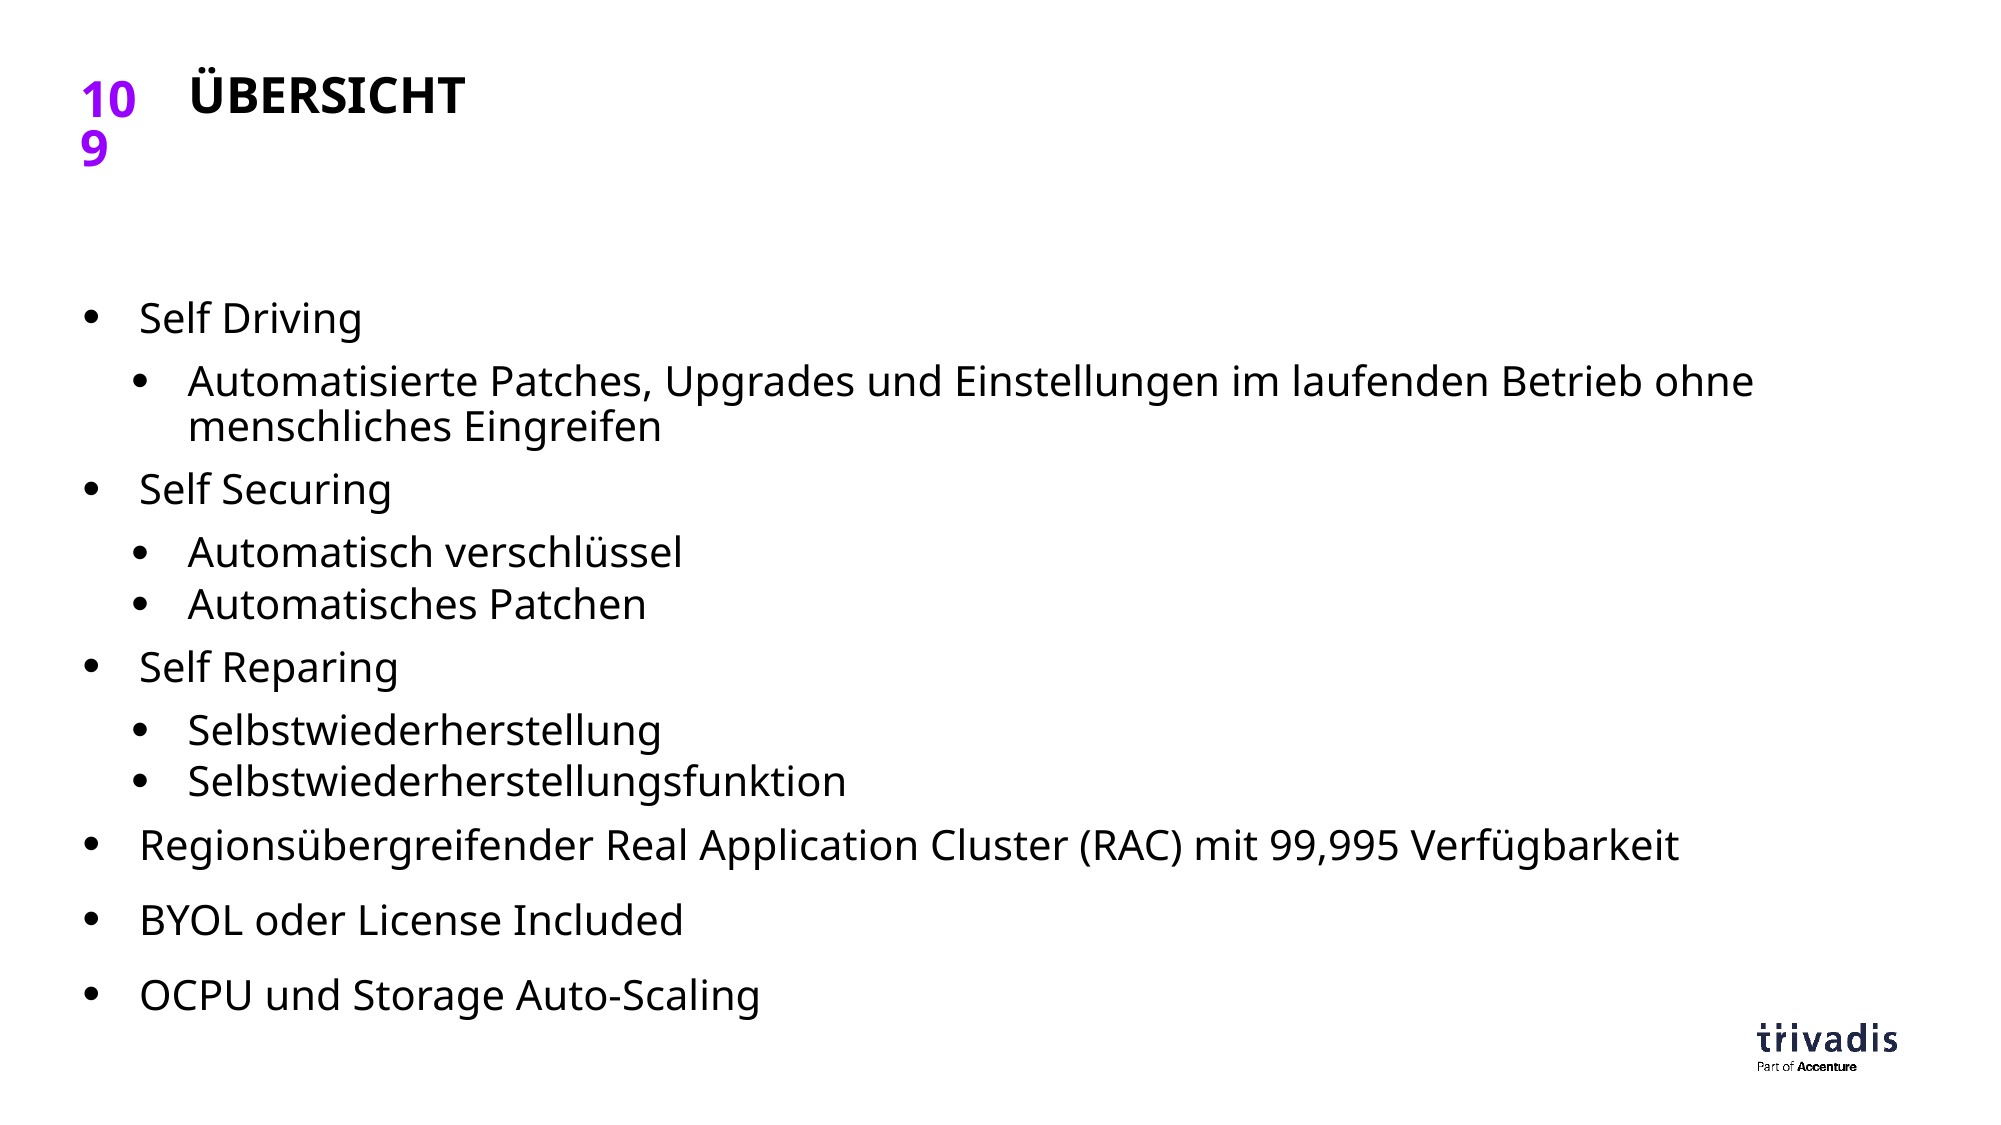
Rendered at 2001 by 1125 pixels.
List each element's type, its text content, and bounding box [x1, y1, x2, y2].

picture [1757, 1062, 1897, 1071]
title übersicht [170, 63, 1933, 136]
list Self Driving Automatisierte Patches, Upgrades und Einstellungen im laufenden Betrieb ohne menschliches Eingreifen Self Securing Automatisch verschlüssel Automatisches Patchen Self Reparing Selbstwiederherstellung Selbstwiederherstellungsfunktion Regionsübergreifender Real Application Cluster (RAC) mit 99,995 Verfügbarkeit BYOL oder License Included OCPU und Storage Auto-Scaling [65, 284, 1933, 1062]
